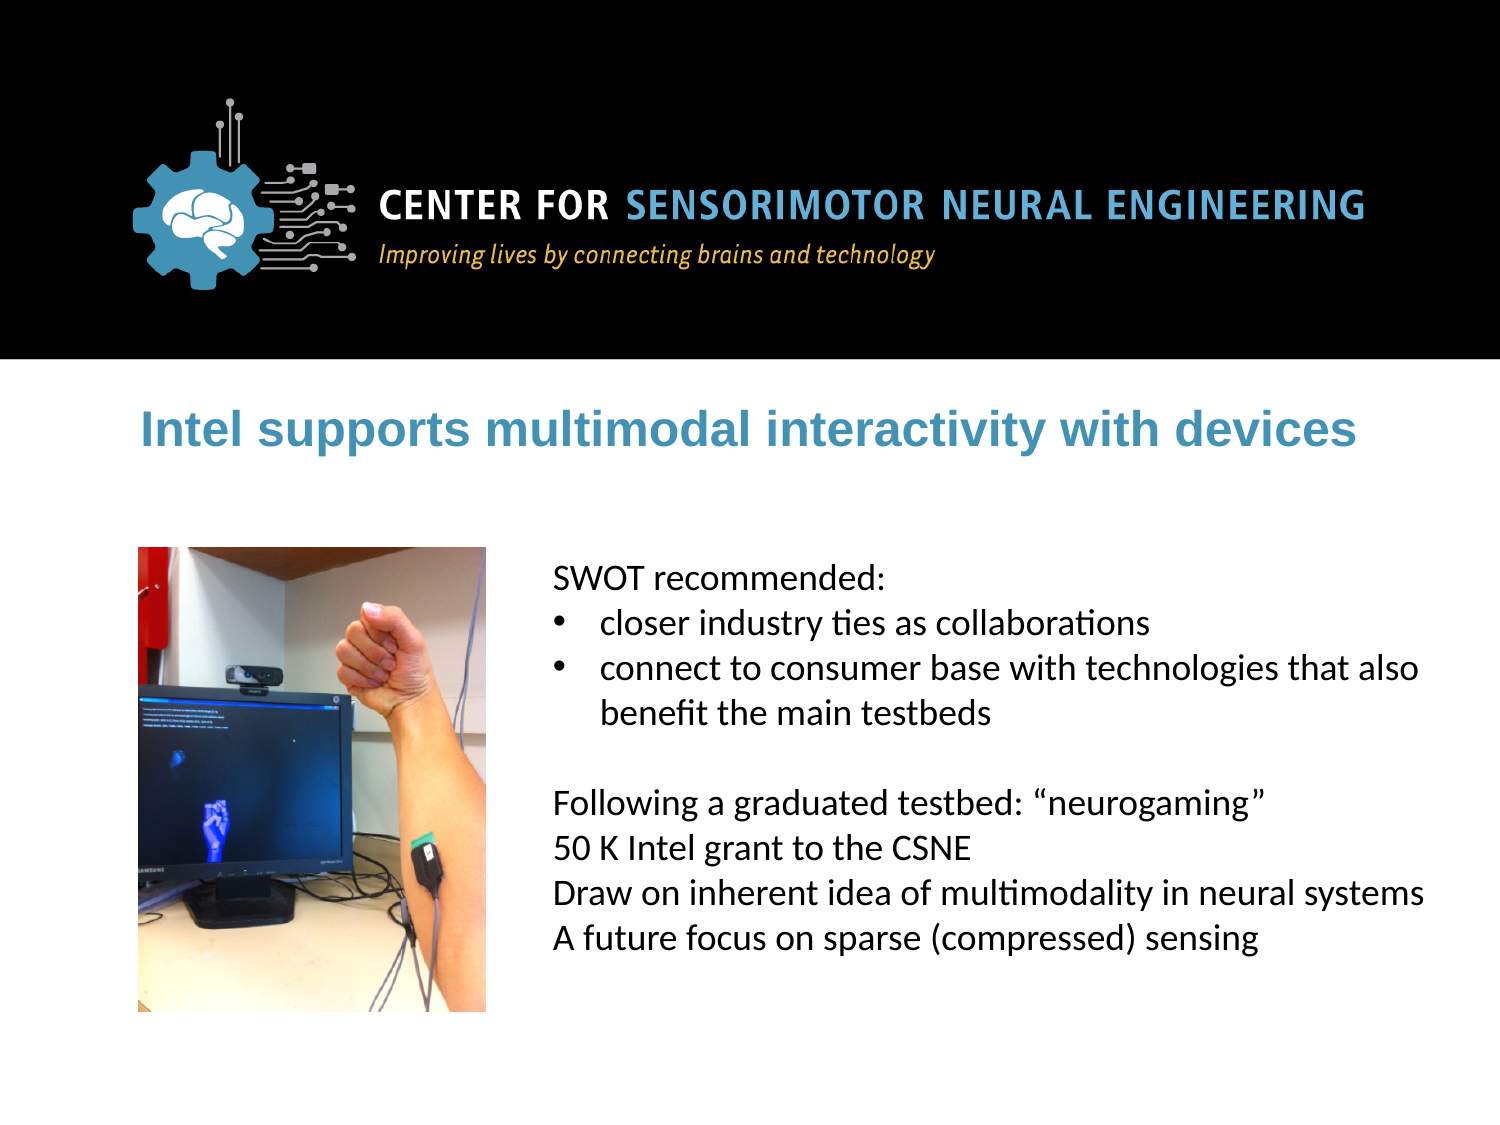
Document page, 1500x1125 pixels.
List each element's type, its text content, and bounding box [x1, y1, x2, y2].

text_box Intel supports multimodal interactivity with devices [42, 376, 1457, 464]
picture [0, 0, 1500, 1125]
text_box SWOT recommended: closer industry ties as collaborations connect to consumer base with technologies that also benefit the main testbeds Following a graduated testbed: “neurogaming” 50 K Intel grant to the CSNE Draw on inherent idea of multimodality in neural systems A future focus on sparse (compressed) sensing [538, 545, 1457, 966]
